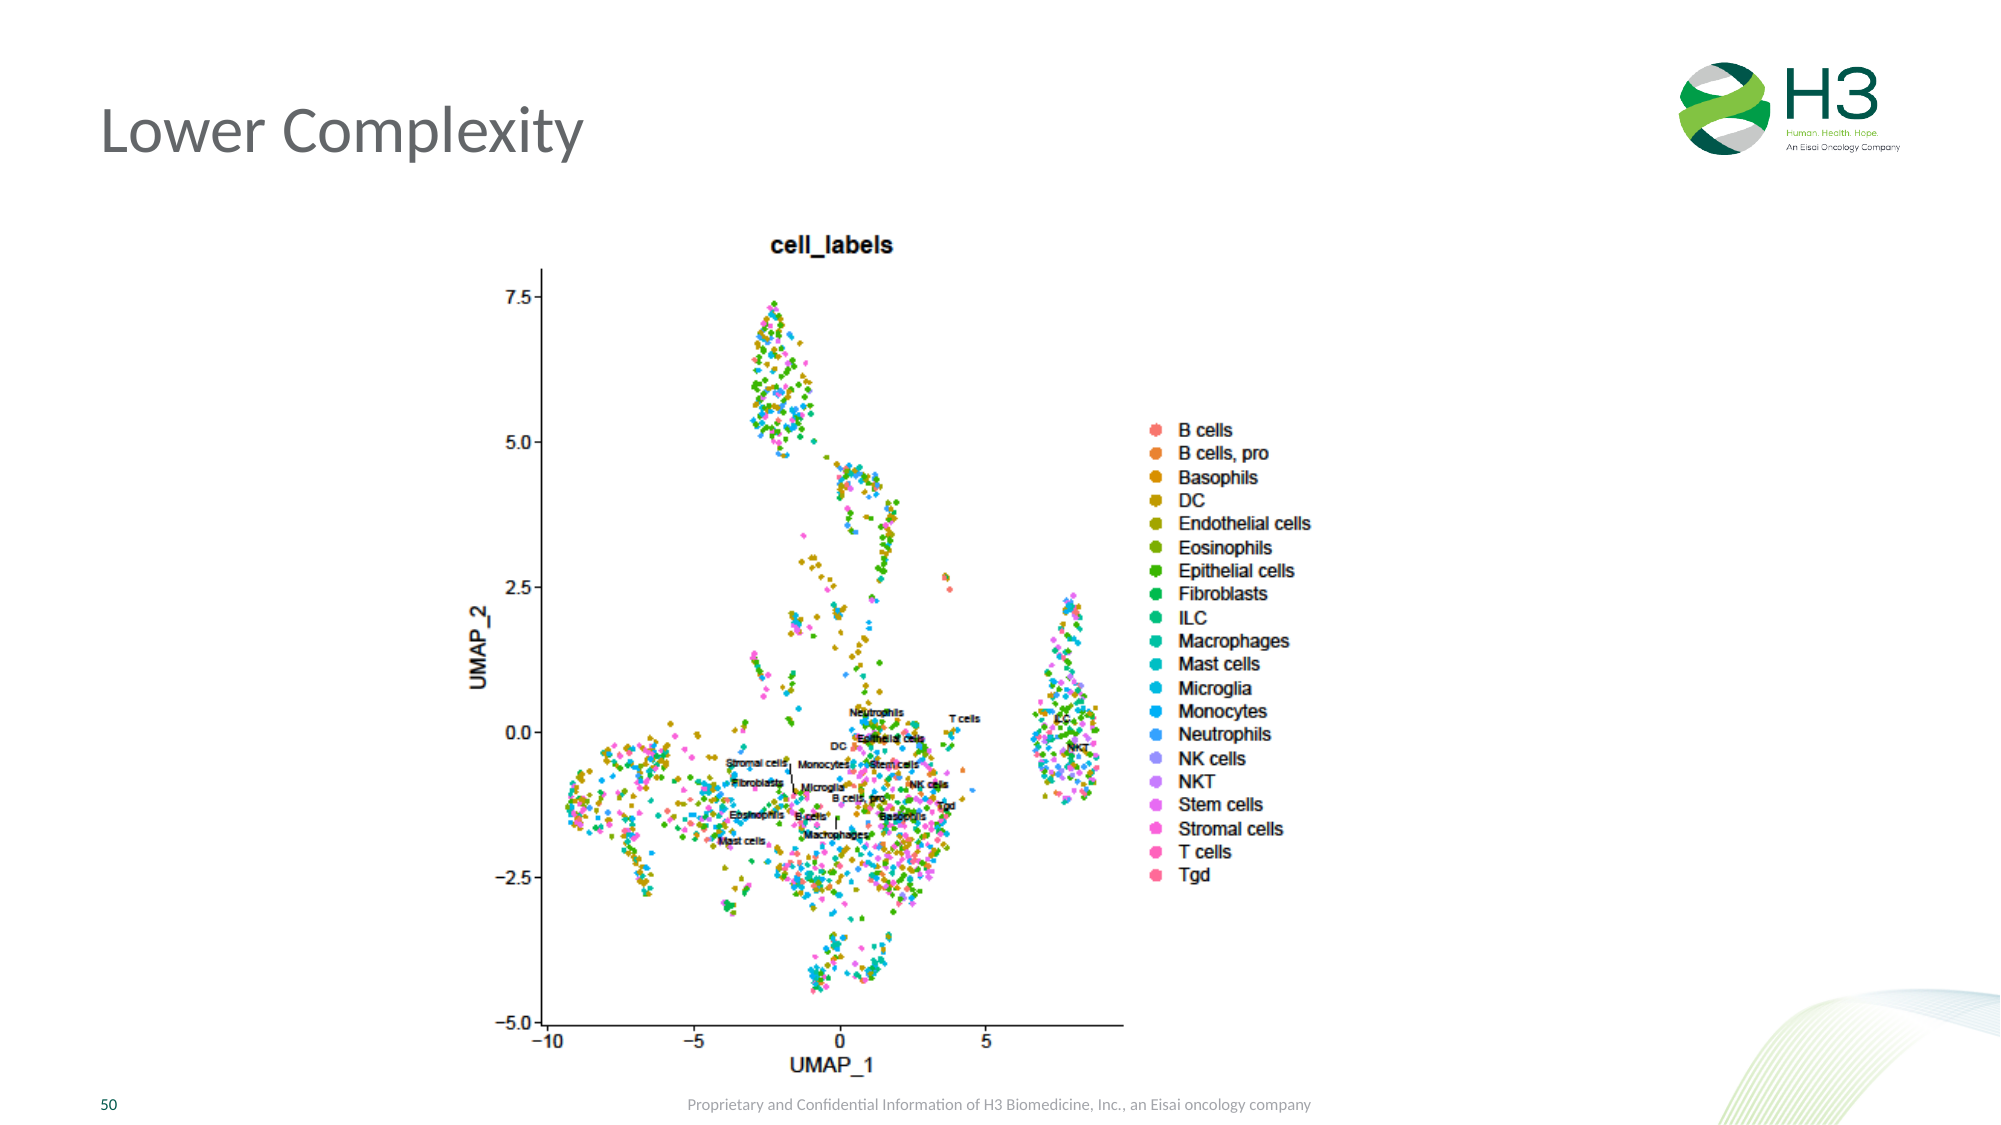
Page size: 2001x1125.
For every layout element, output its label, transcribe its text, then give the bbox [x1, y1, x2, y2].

footer Proprietary and Confidential Information of H3 Biomedicine, Inc., an Eisai oncology company [635, 1083, 1365, 1125]
picture [1681, 62, 1900, 155]
slide_number 50 [100, 1083, 202, 1125]
picture [1700, 977, 2000, 1125]
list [451, 217, 1331, 1097]
title Lower Complexity [100, 0, 1681, 174]
